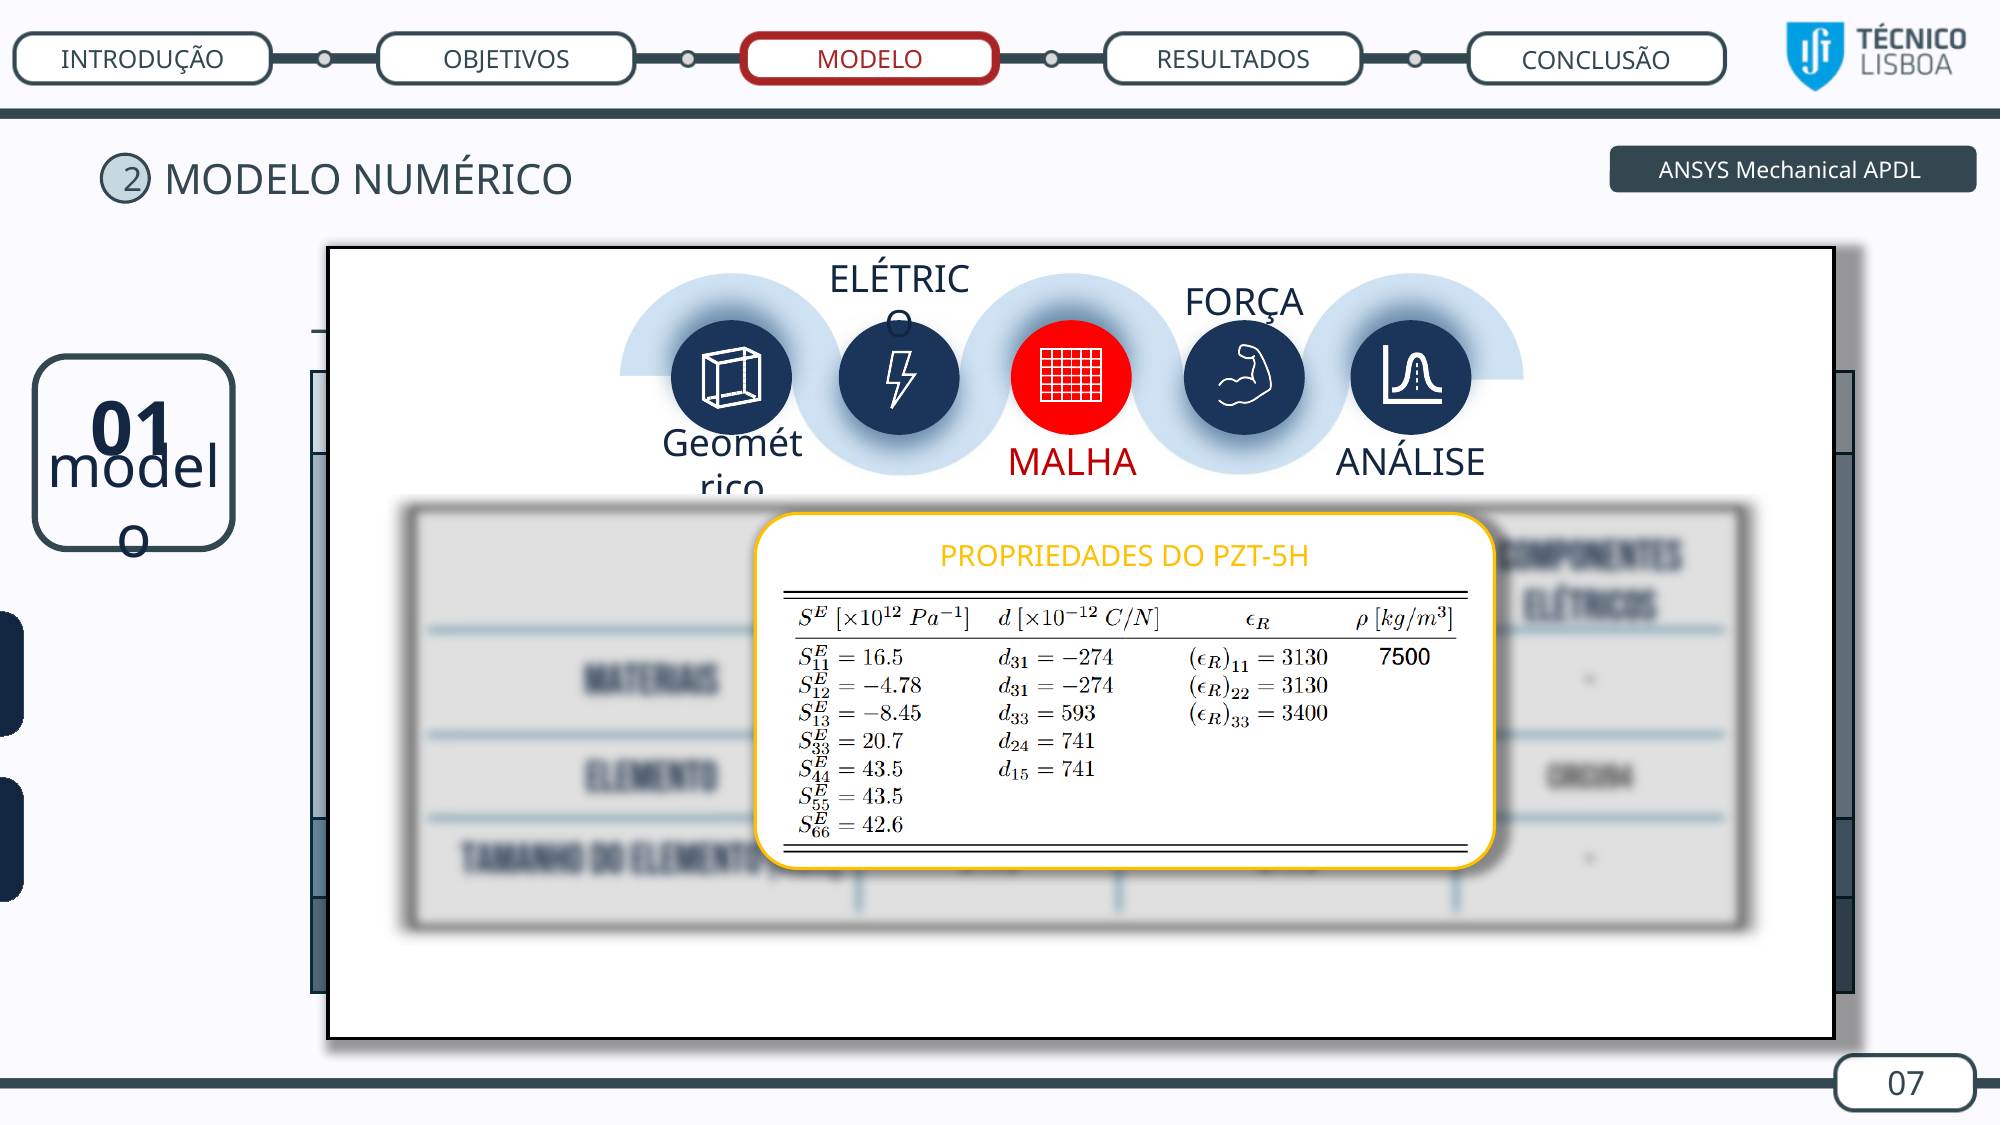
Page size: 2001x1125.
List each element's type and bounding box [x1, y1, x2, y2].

text_box [779, 528, 1471, 854]
text_box [1040, 348, 1103, 402]
picture [0, 0, 2000, 1125]
